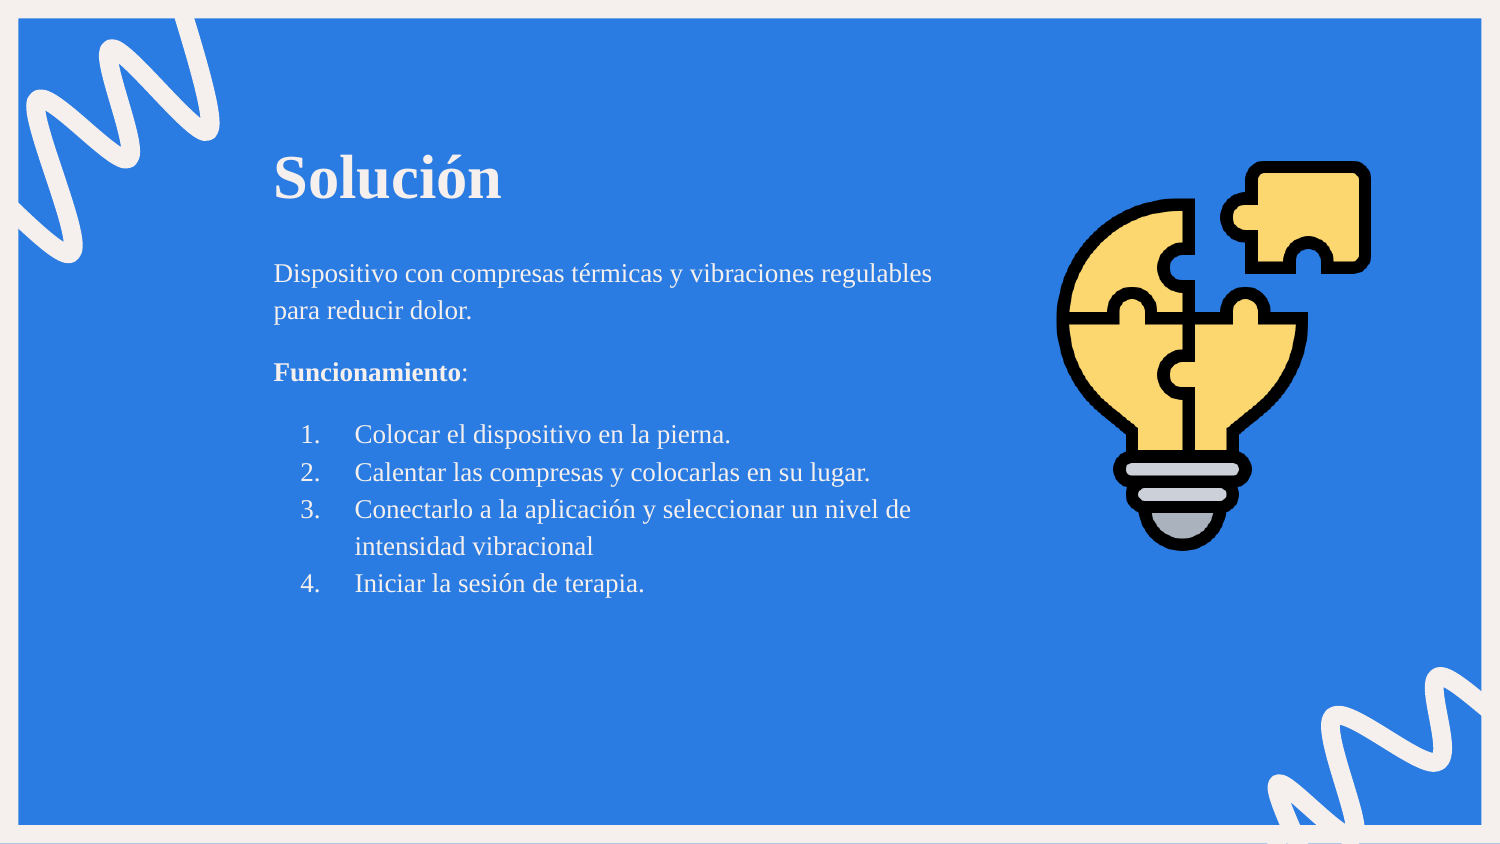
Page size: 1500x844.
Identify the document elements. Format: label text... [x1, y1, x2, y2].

picture [1011, 153, 1415, 557]
list Dispositivo con compresas térmicas y vibraciones regulables para reducir dolor. Funcionamiento: Colocar el dispositivo en la pierna. Calentar las compresas y colocarlas en su lugar. Conectarlo a la aplicación y seleccionar un nivel de intensidad vibracional Iniciar la sesión de terapia. [258, 235, 962, 668]
title Solución [258, 121, 1500, 216]
